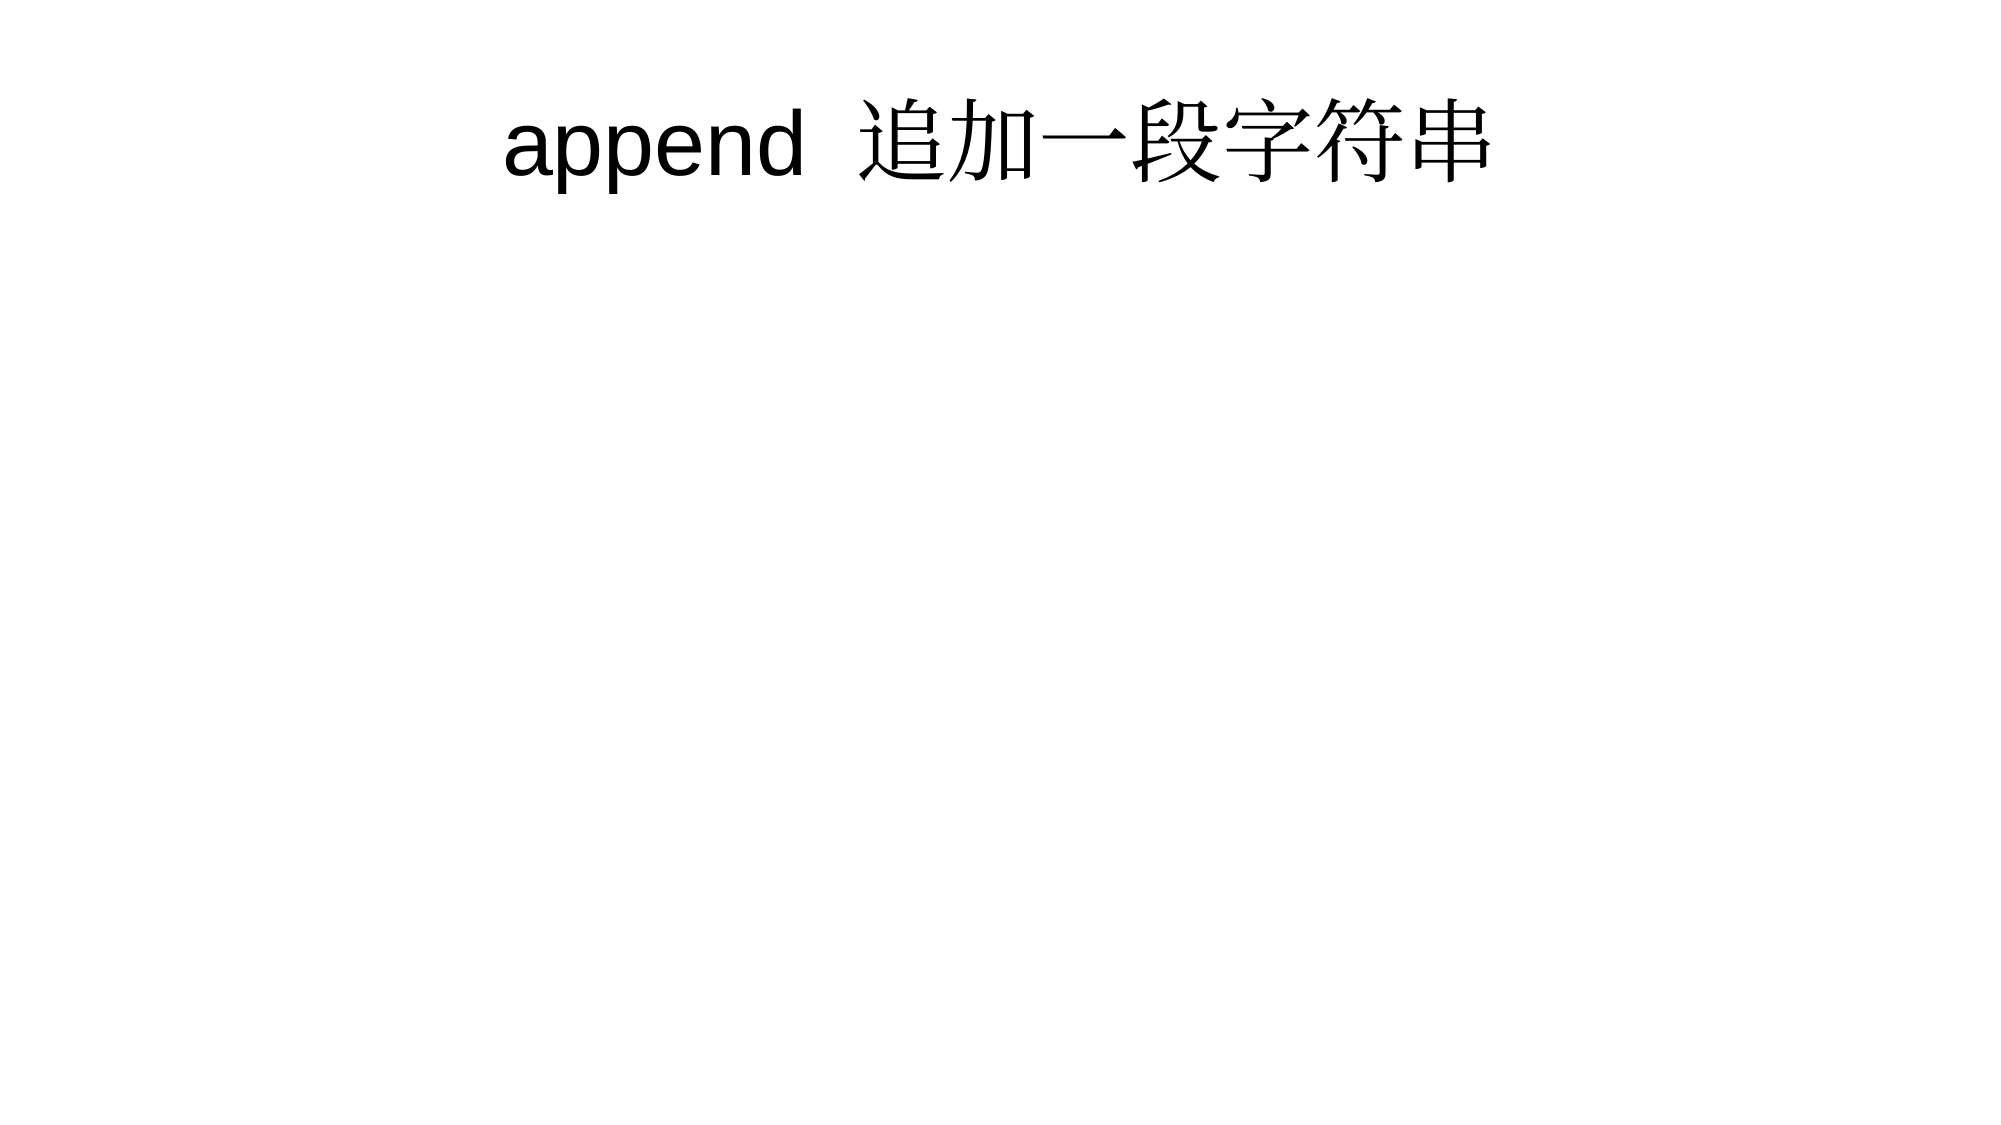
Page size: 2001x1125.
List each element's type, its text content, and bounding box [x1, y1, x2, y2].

title append 追加一段字符串 [99, 44, 1901, 233]
